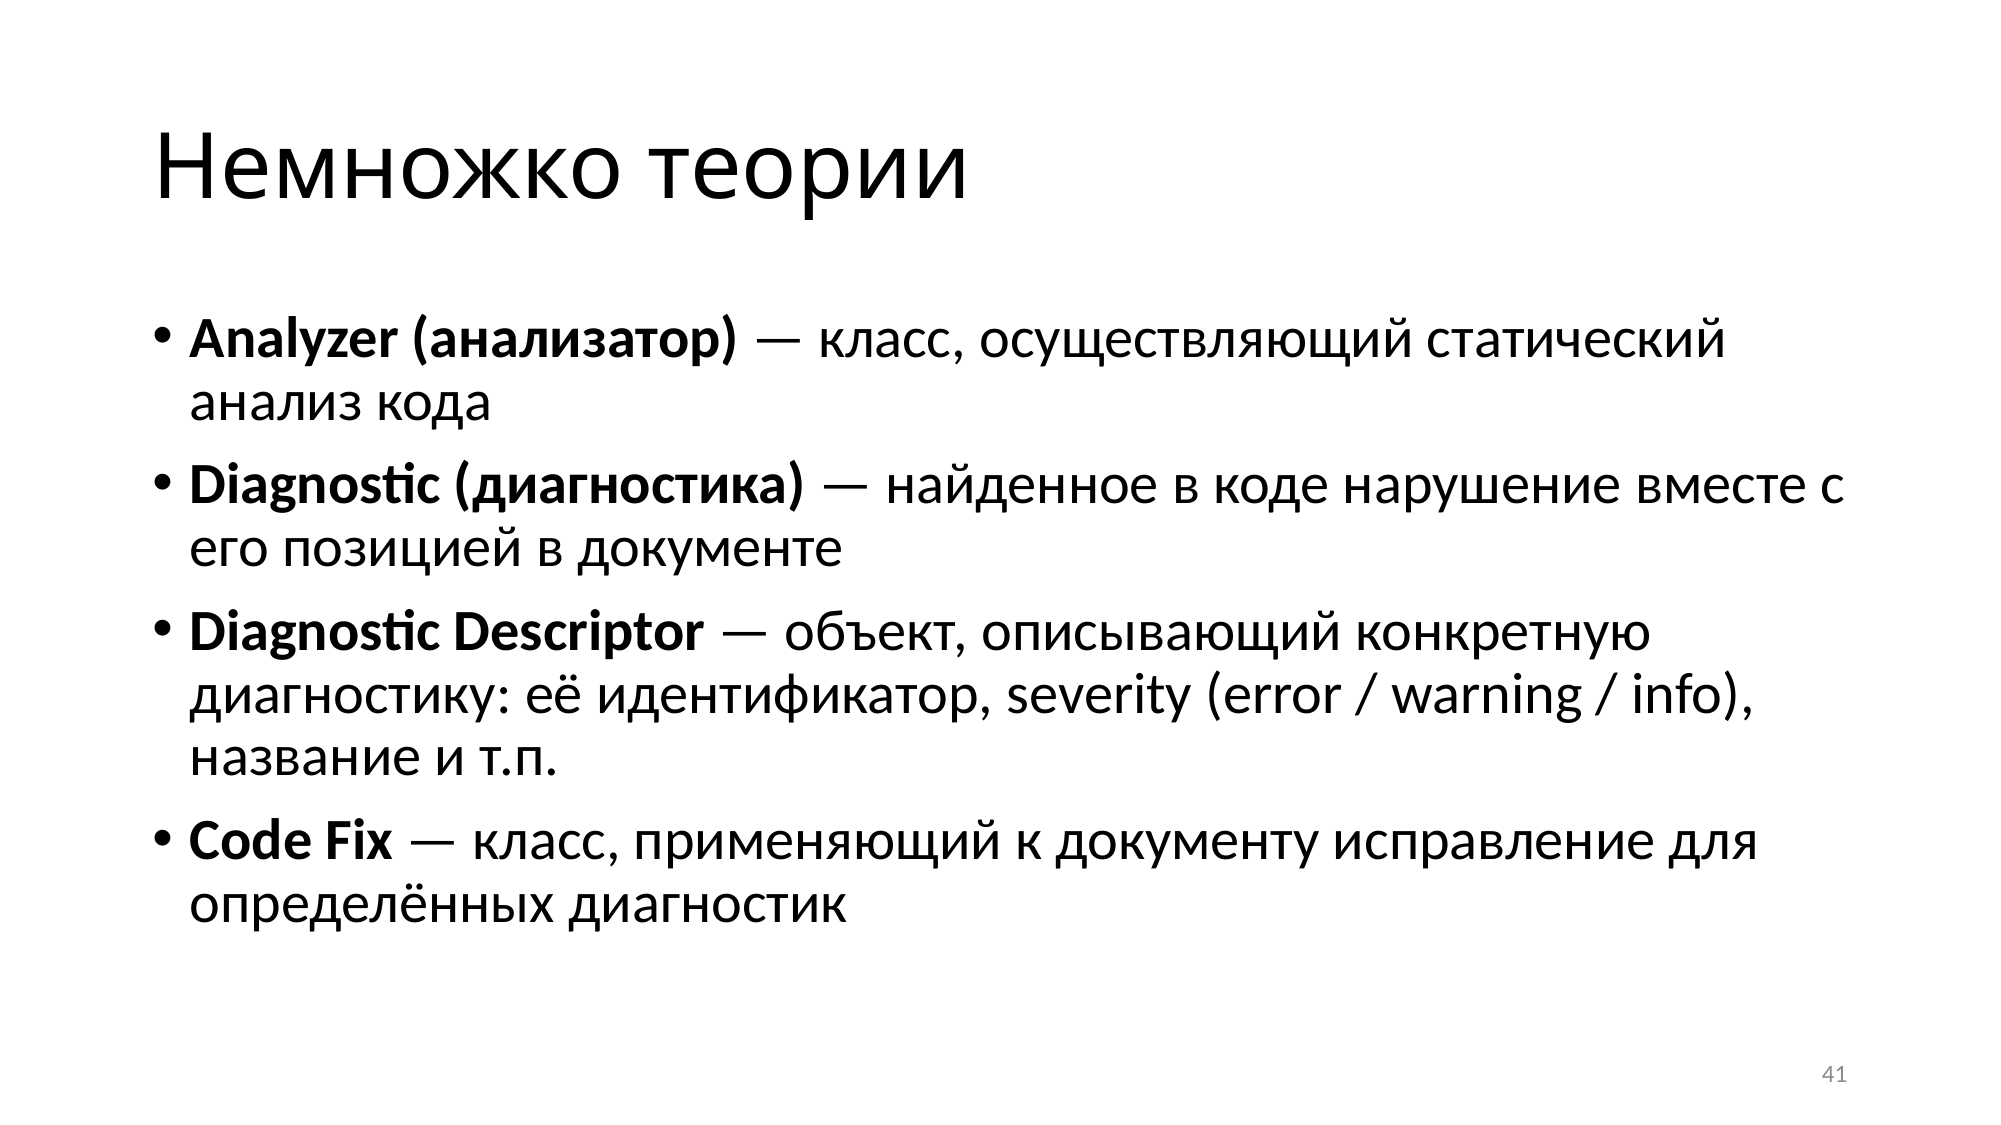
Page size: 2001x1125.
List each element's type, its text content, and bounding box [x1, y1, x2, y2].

title Немножко теории [137, 59, 1863, 278]
slide_number 41 [1412, 1042, 1863, 1103]
list Analyzer (анализатор) — класс, осуществляющий статический анализ кода Diagnostic (диагностика) — найденное в коде нарушение вместе с его позицией в документе Diagnostic Descriptor — объект, описывающий конкретную диагностику: её идентификатор, severity (error / warning / info), название и т.п. Code Fix — класс, применяющий к документу исправление для определённых диагностик [137, 299, 1863, 1014]
